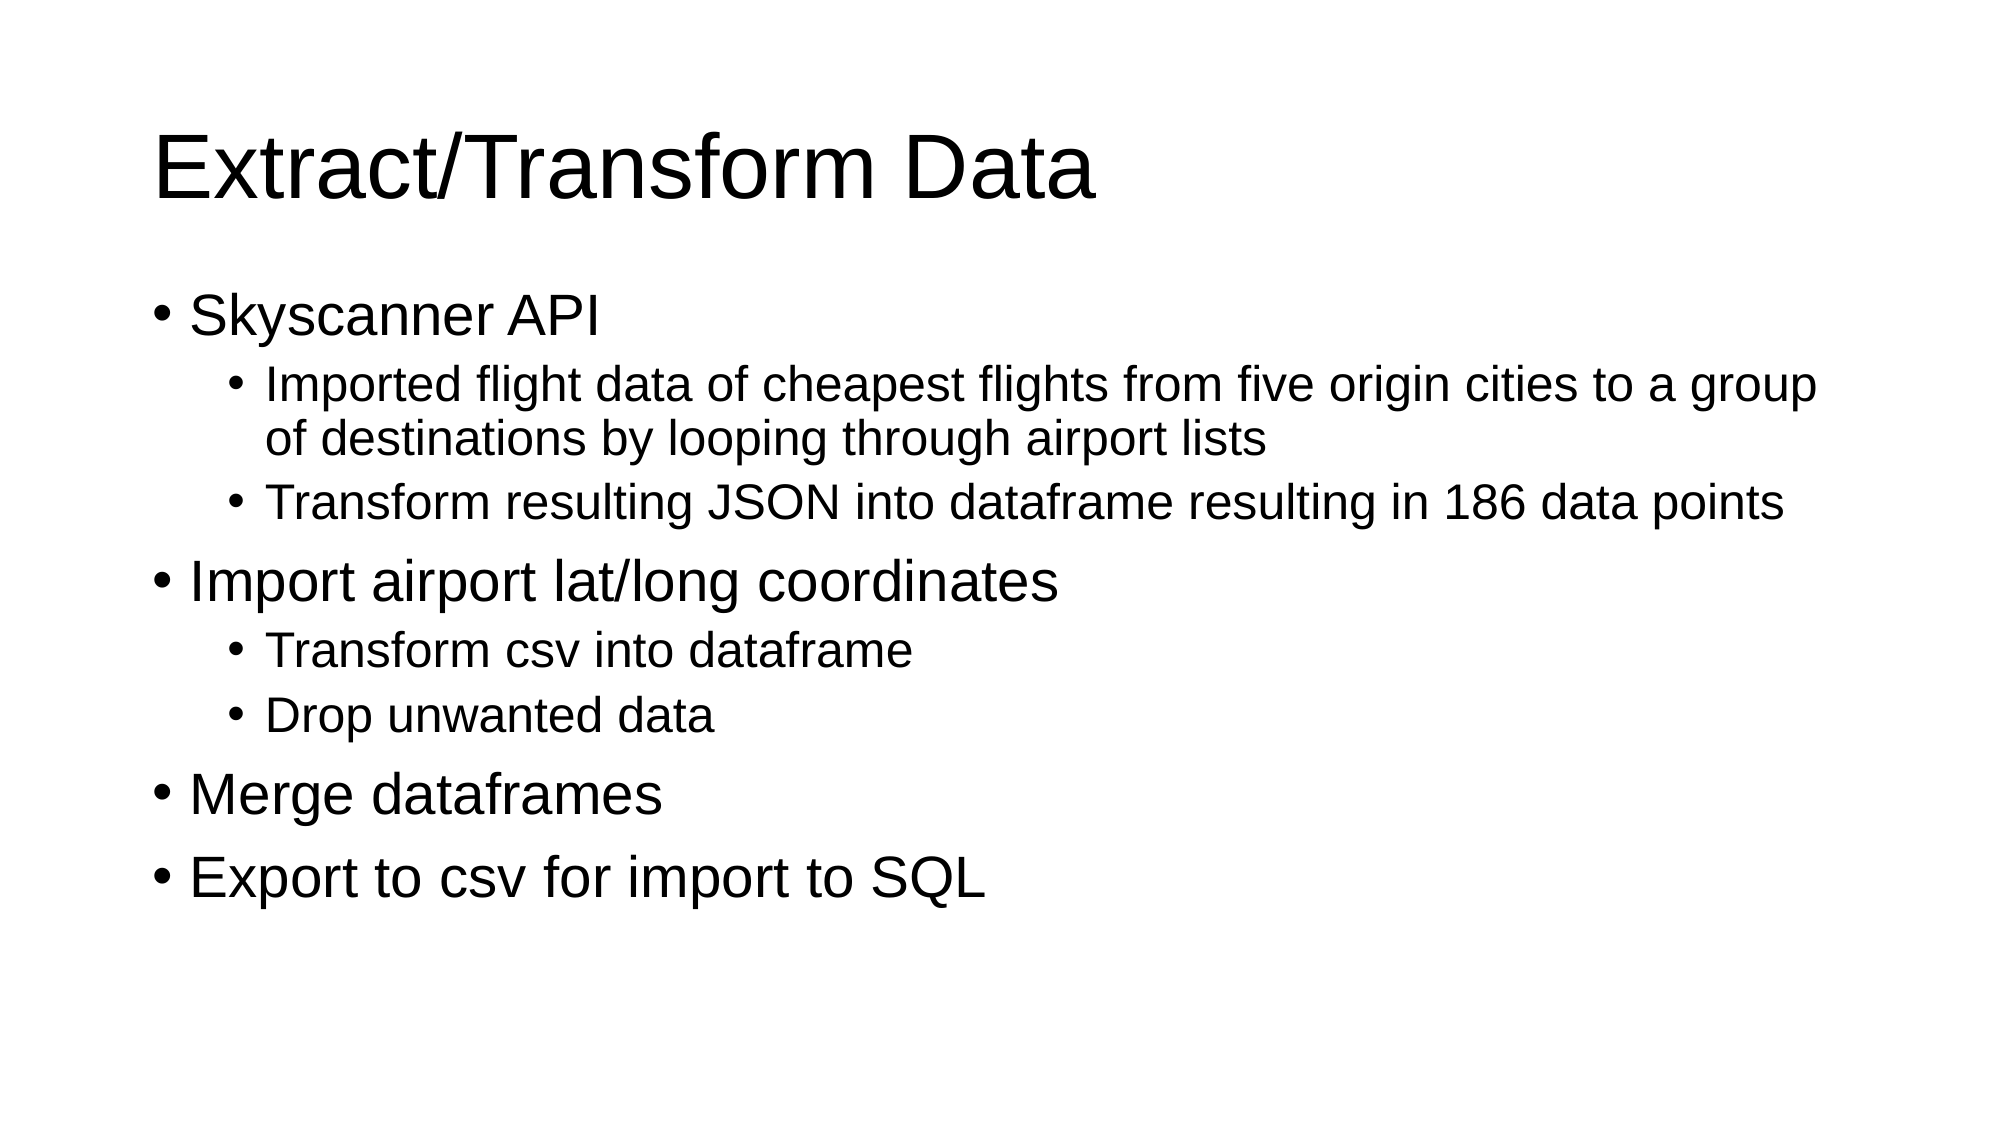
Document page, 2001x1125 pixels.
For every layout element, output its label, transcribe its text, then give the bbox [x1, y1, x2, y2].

list Skyscanner API Imported flight data of cheapest flights from five origin cities to a group of destinations by looping through airport lists Transform resulting JSON into dataframe resulting in 186 data points Import airport lat/long coordinates Transform csv into dataframe Drop unwanted data Merge dataframes Export to csv for import to SQL [137, 277, 1863, 992]
title Extract/Transform Data [137, 59, 1863, 277]
